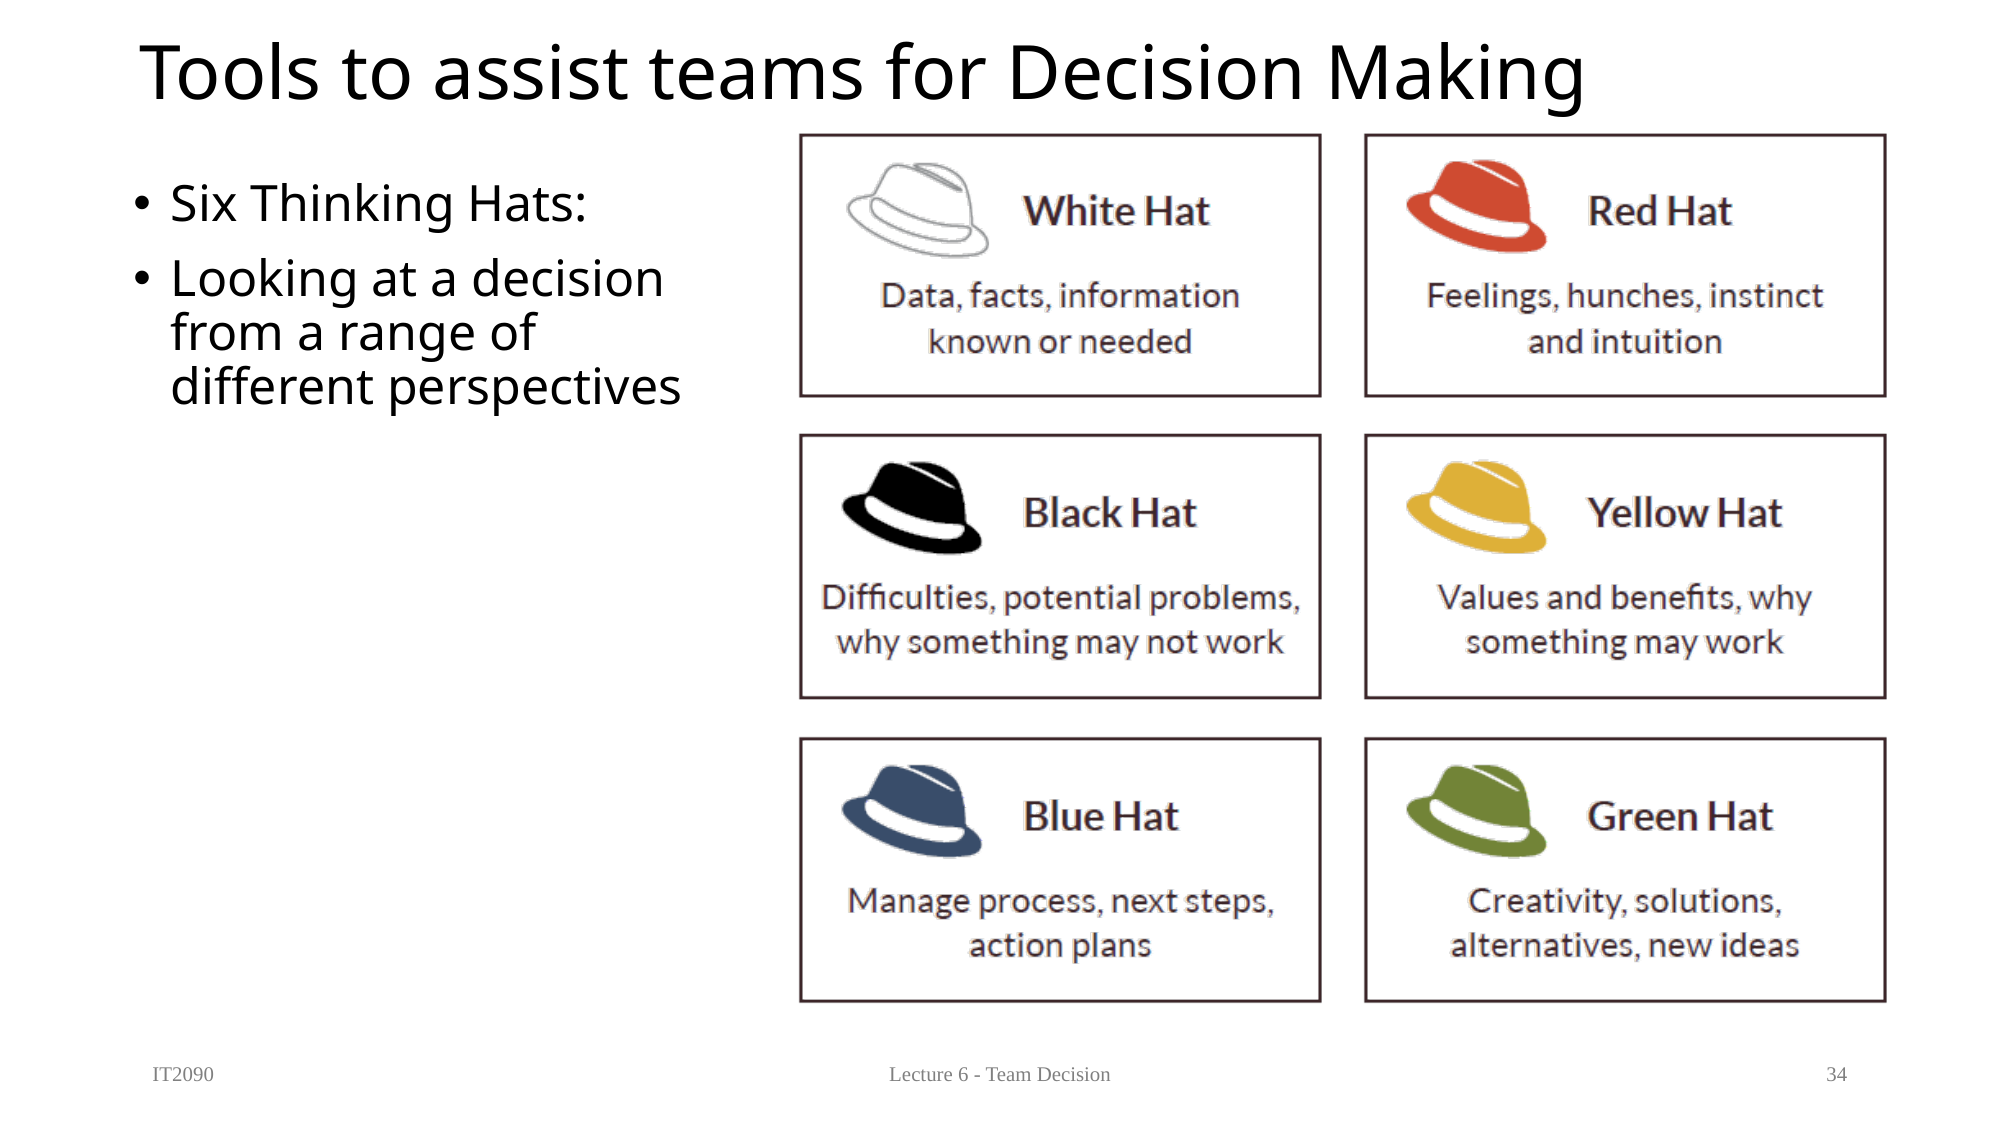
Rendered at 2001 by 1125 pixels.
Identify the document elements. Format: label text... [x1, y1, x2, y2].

list Six Thinking Hats: Looking at a decision from a range of different perspectives [118, 171, 746, 773]
footer Lecture 6 - Team Decision [662, 1042, 1338, 1103]
slide_number 34 [1412, 1042, 1863, 1103]
title Tools to assist teams for Decision Making [124, 22, 1850, 128]
picture [788, 124, 1900, 1013]
slide_number IT2090 [137, 1042, 588, 1103]
